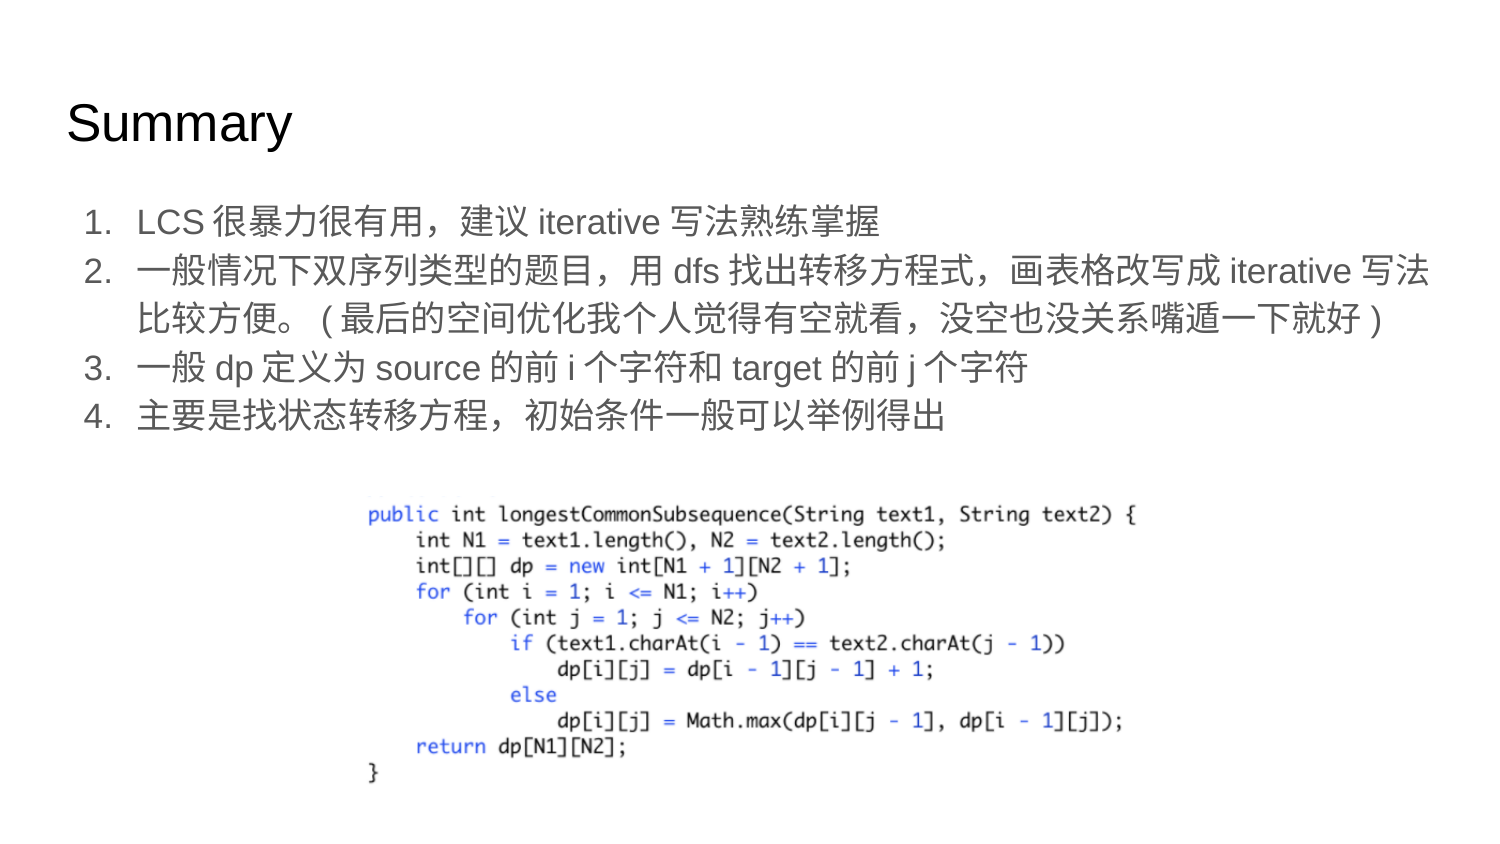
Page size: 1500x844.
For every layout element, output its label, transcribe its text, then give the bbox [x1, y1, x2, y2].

picture [354, 496, 1146, 794]
title Summary [51, 72, 1449, 167]
list LCS很暴力很有用，建议iterative写法熟练掌握 一般情况下双序列类型的题目，用dfs找出转移方程式，画表格改写成iterative写法比较方便。(最后的空间优化我个人觉得有空就看，没空也没关系嘴遁一下就好) 一般dp定义为source的前i个字符和target的前j个字符 主要是找状态转移方程，初始条件一般可以举例得出 [51, 177, 1449, 486]
